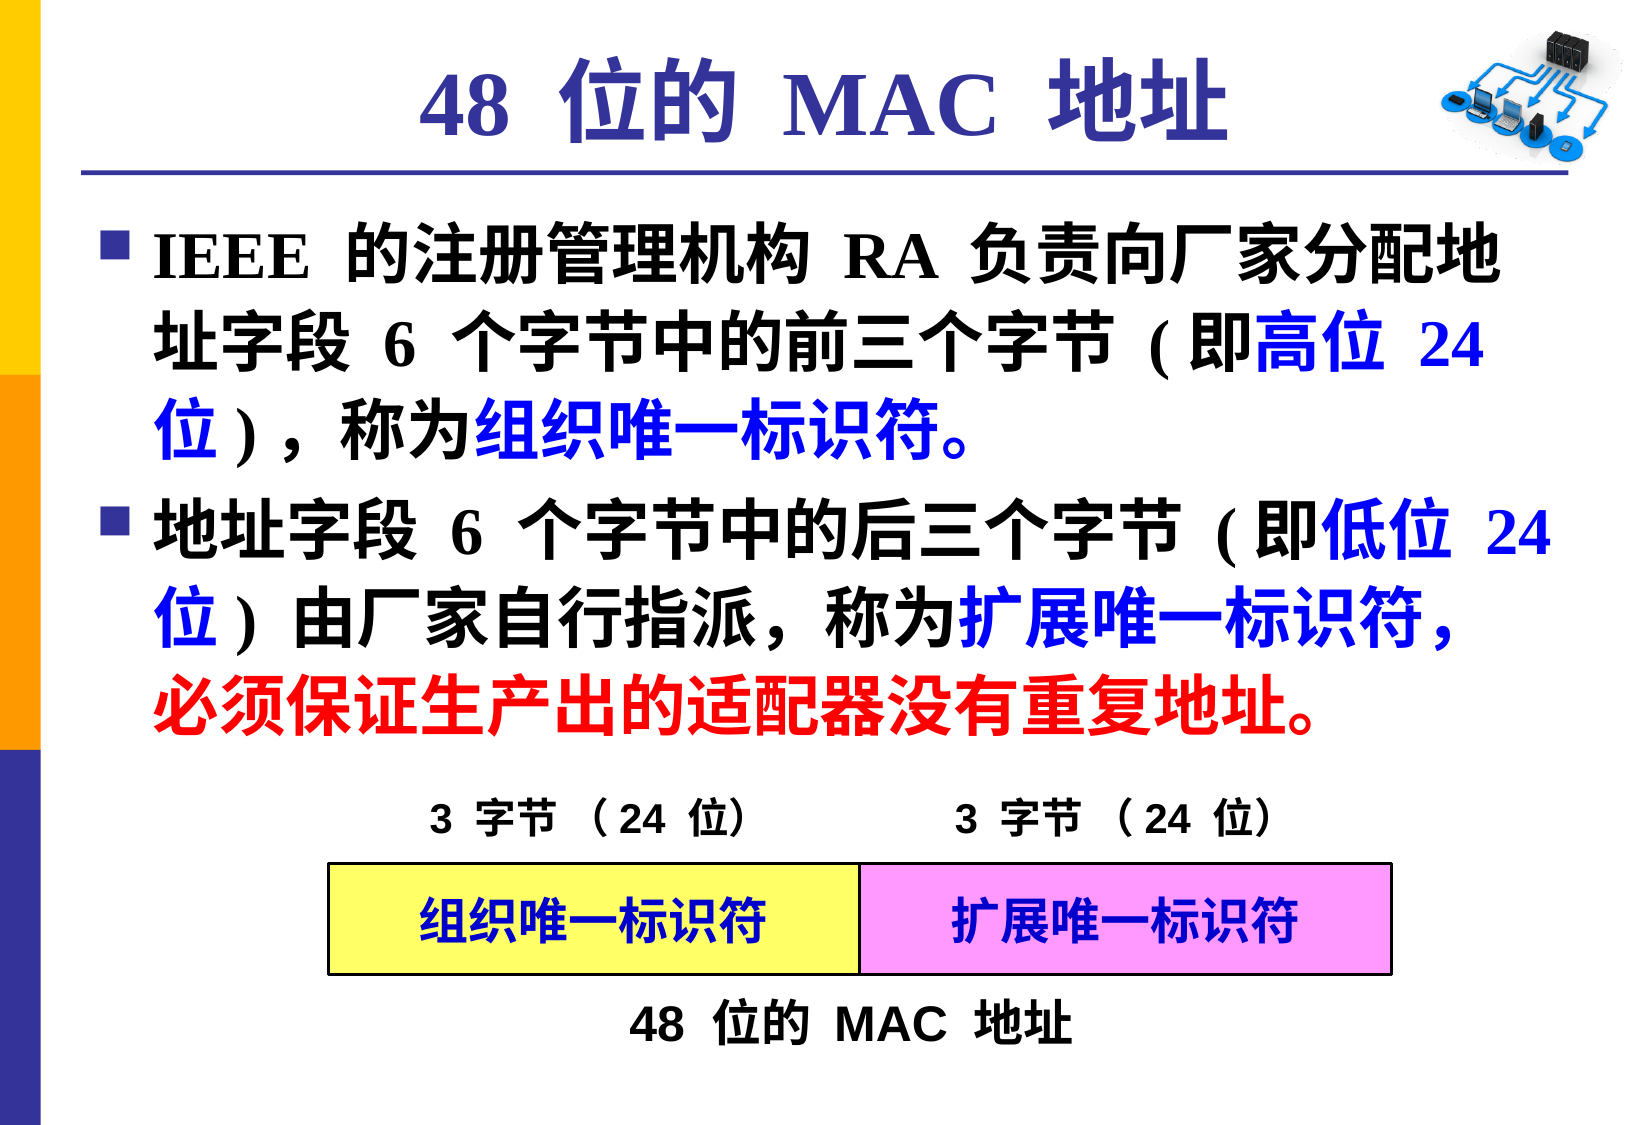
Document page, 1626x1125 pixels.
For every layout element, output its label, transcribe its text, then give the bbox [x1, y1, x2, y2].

title 48 位的 MAC 地址 [81, 30, 1569, 161]
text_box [327, 784, 1392, 1086]
picture [1438, 30, 1624, 165]
list IEEE 的注册管理机构 RA 负责向厂家分配地址字段 6 个字节中的前三个字节 (即高位 24 位)，称为组织唯一标识符。 地址字段 6 个字节中的后三个字节 (即低位 24 位) 由厂家自行指派，称为扩展唯一标识符，必须保证生产出的适配器没有重复地址。 [81, 196, 1569, 770]
